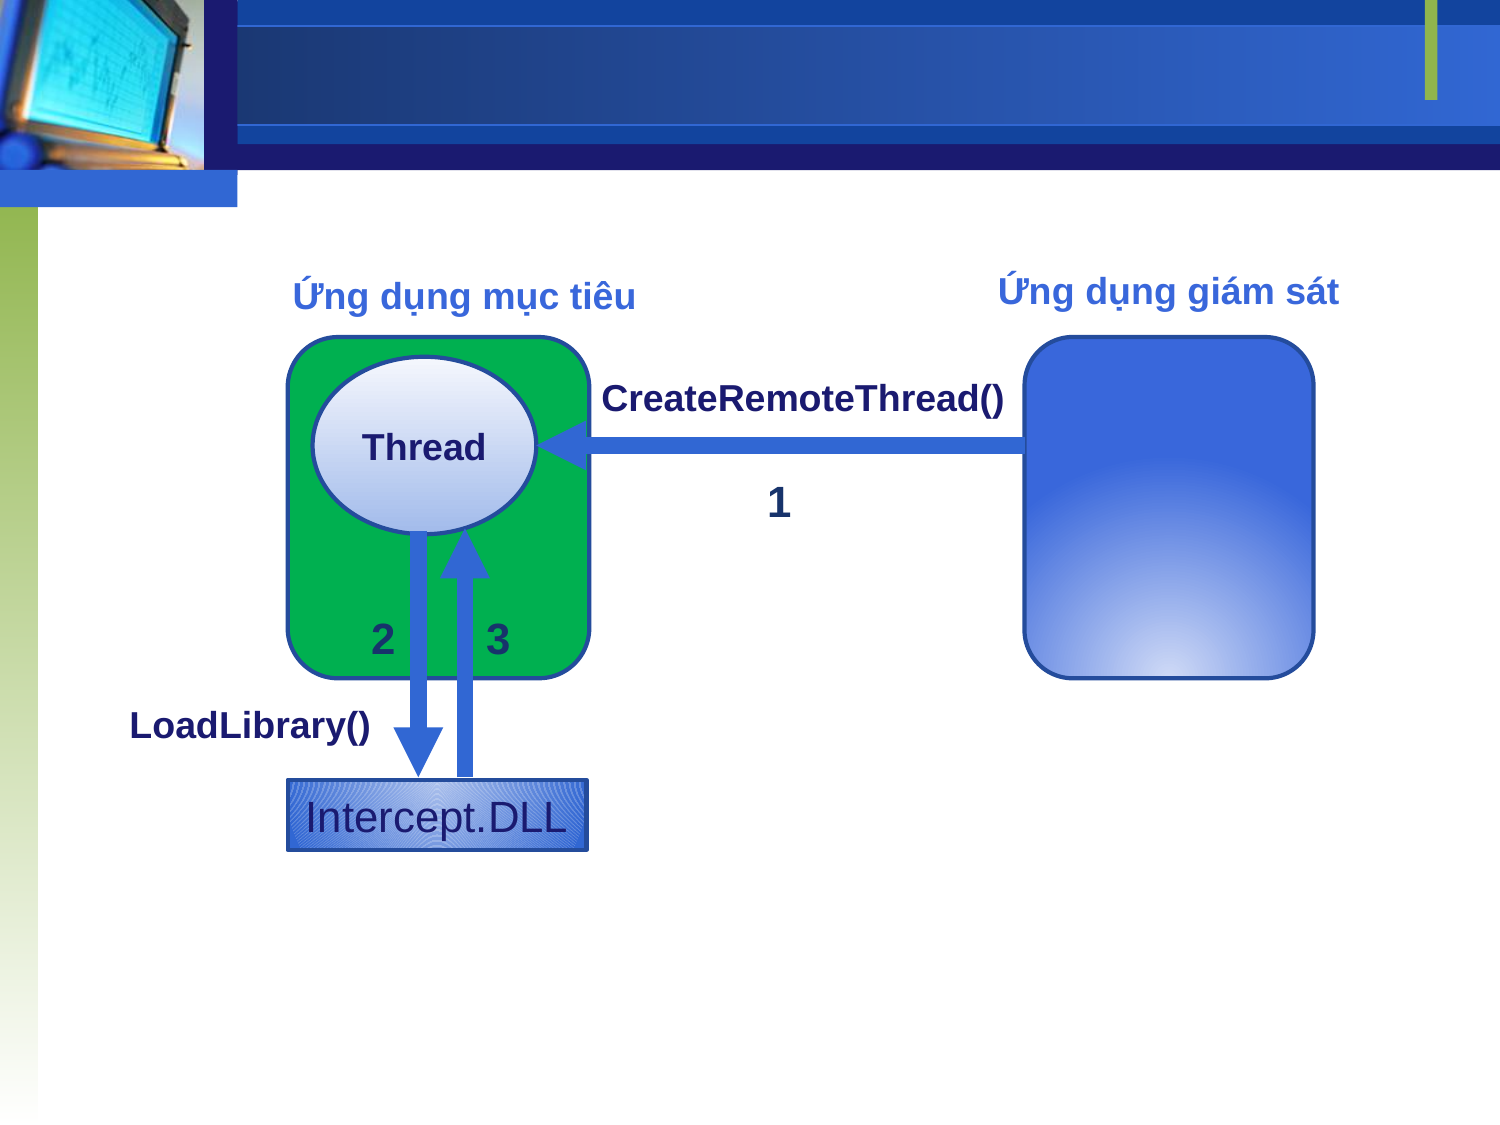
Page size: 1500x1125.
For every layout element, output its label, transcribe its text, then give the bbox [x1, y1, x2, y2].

text_box [587, 427, 592, 437]
text_box Ứng dụng giám sát [983, 259, 1355, 320]
text_box CreateRemoteThread() [586, 366, 1075, 427]
text_box [285, 334, 587, 681]
picture [0, 0, 204, 169]
text_box 3 [473, 603, 526, 671]
text_box Intercept.DLL [286, 778, 589, 852]
text_box 2 [357, 603, 396, 671]
text_box 1 [752, 466, 804, 534]
text_box LoadLibrary() [114, 693, 386, 753]
text_box [467, 454, 592, 681]
text_box [1022, 334, 1316, 681]
text_box Ứng dụng mục tiêu [277, 265, 652, 325]
text_box Thread [310, 354, 539, 537]
